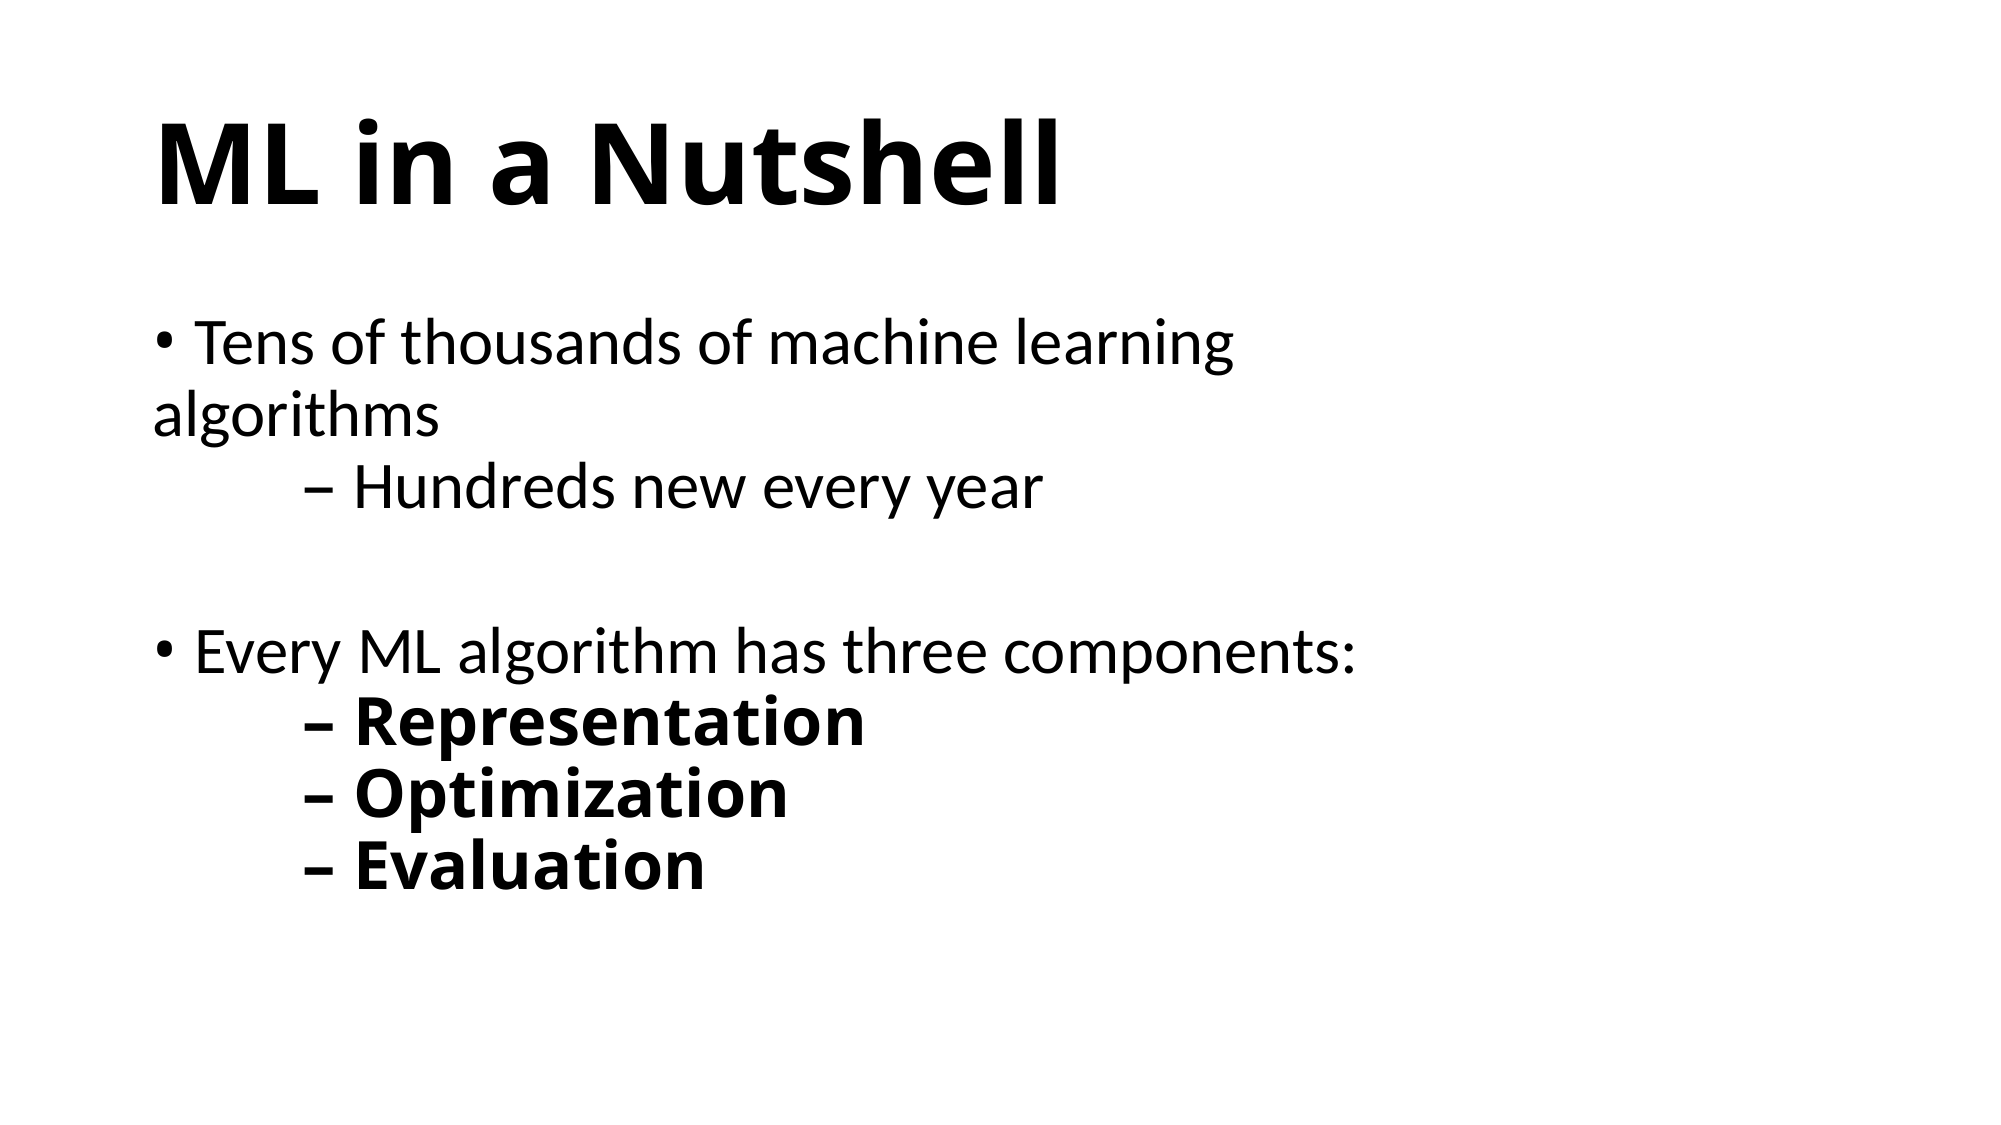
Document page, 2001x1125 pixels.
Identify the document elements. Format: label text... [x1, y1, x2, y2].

title ML in a Nutshell [137, 59, 1863, 278]
list • Tens of thousands of machine learning algorithms – Hundreds new every year • Every ML algorithm has three components: – Representation – Optimization – Evaluation [137, 299, 1863, 1014]
